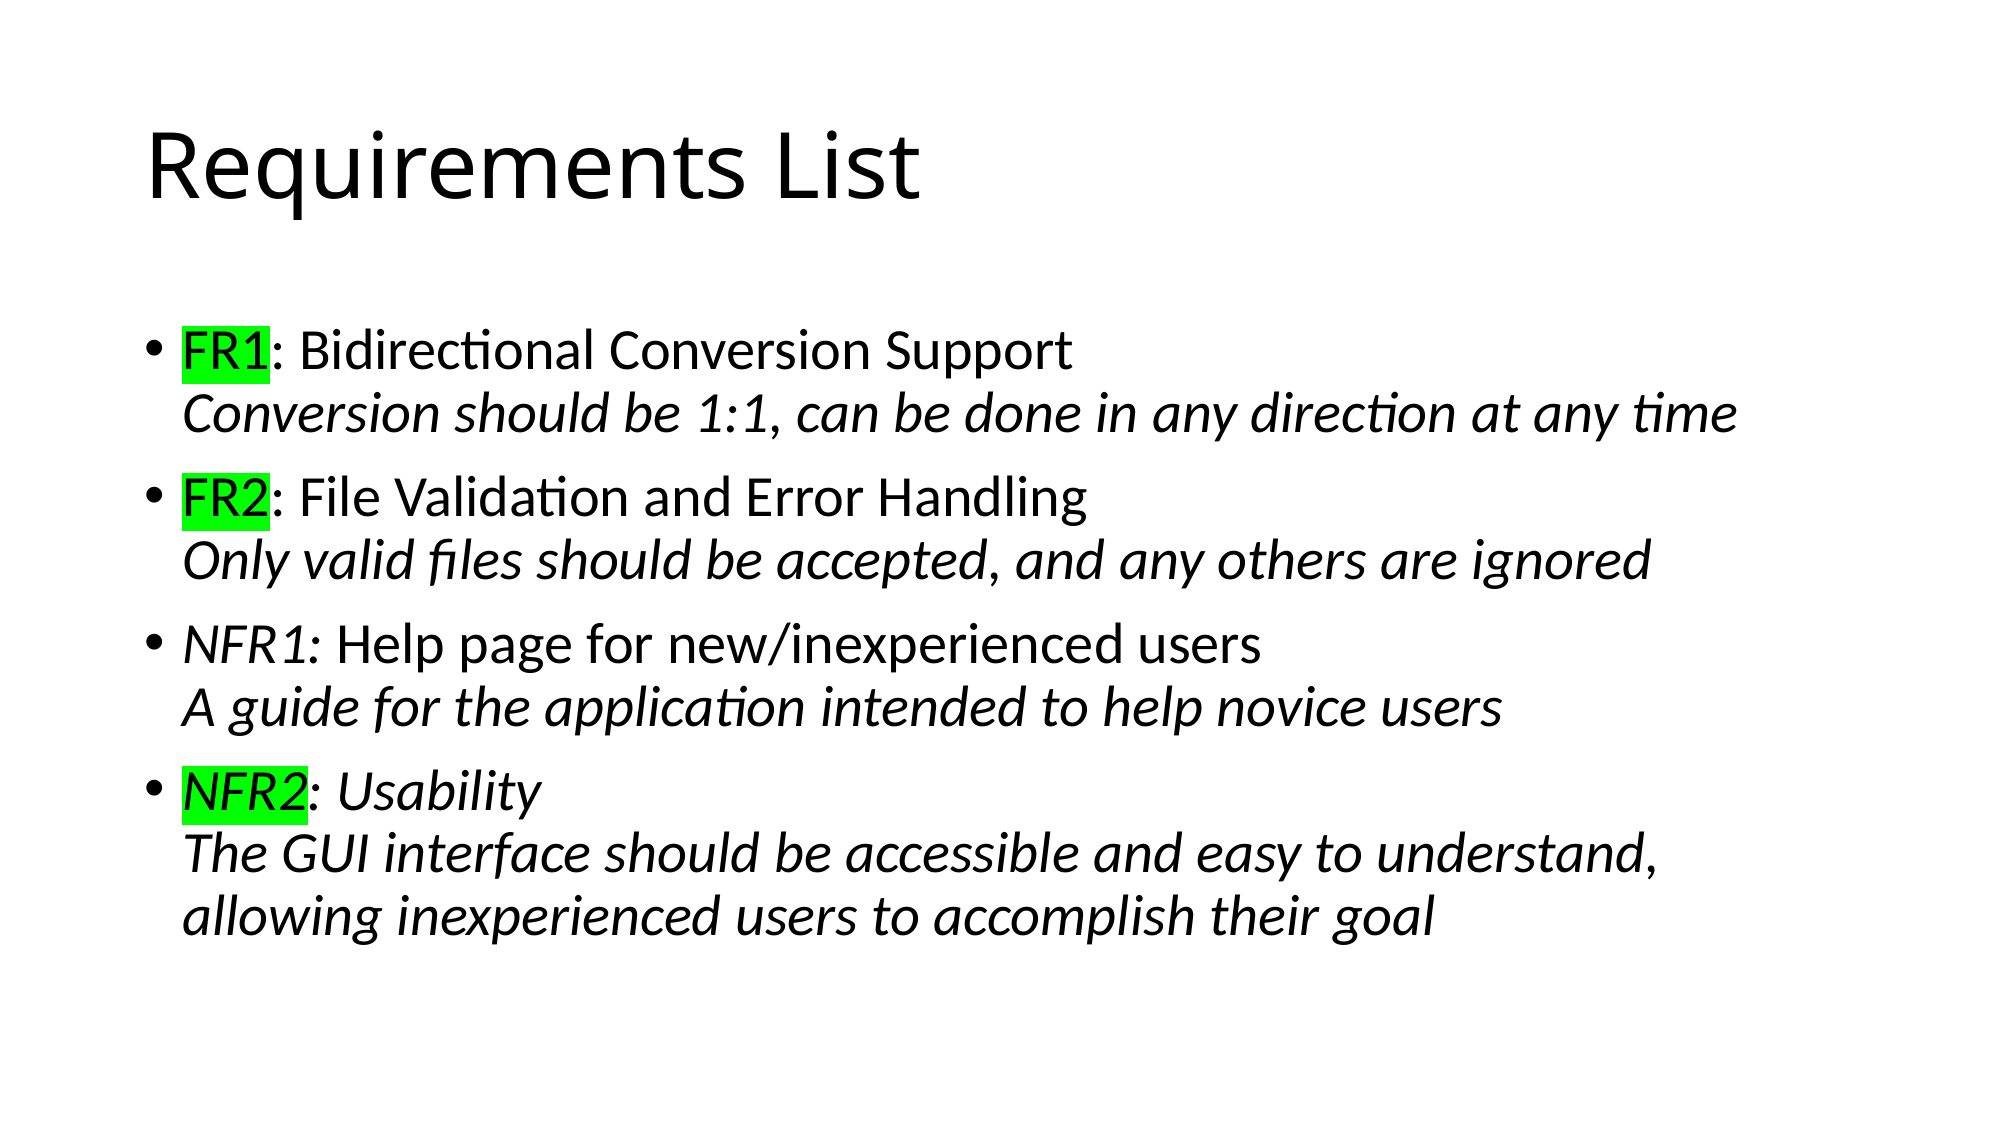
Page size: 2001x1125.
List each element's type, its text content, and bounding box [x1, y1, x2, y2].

list FR1: Bidirectional Conversion Support Conversion should be 1:1, can be done in any direction at any time FR2: File Validation and Error Handling Only valid files should be accepted, and any others are ignored NFR1: Help page for new/inexperienced users A guide for the application intended to help novice users NFR2: Usability The GUI interface should be accessible and easy to understand, allowing inexperienced users to accomplish their goal [136, 311, 1863, 1027]
title Requirements List [136, 59, 1863, 278]
